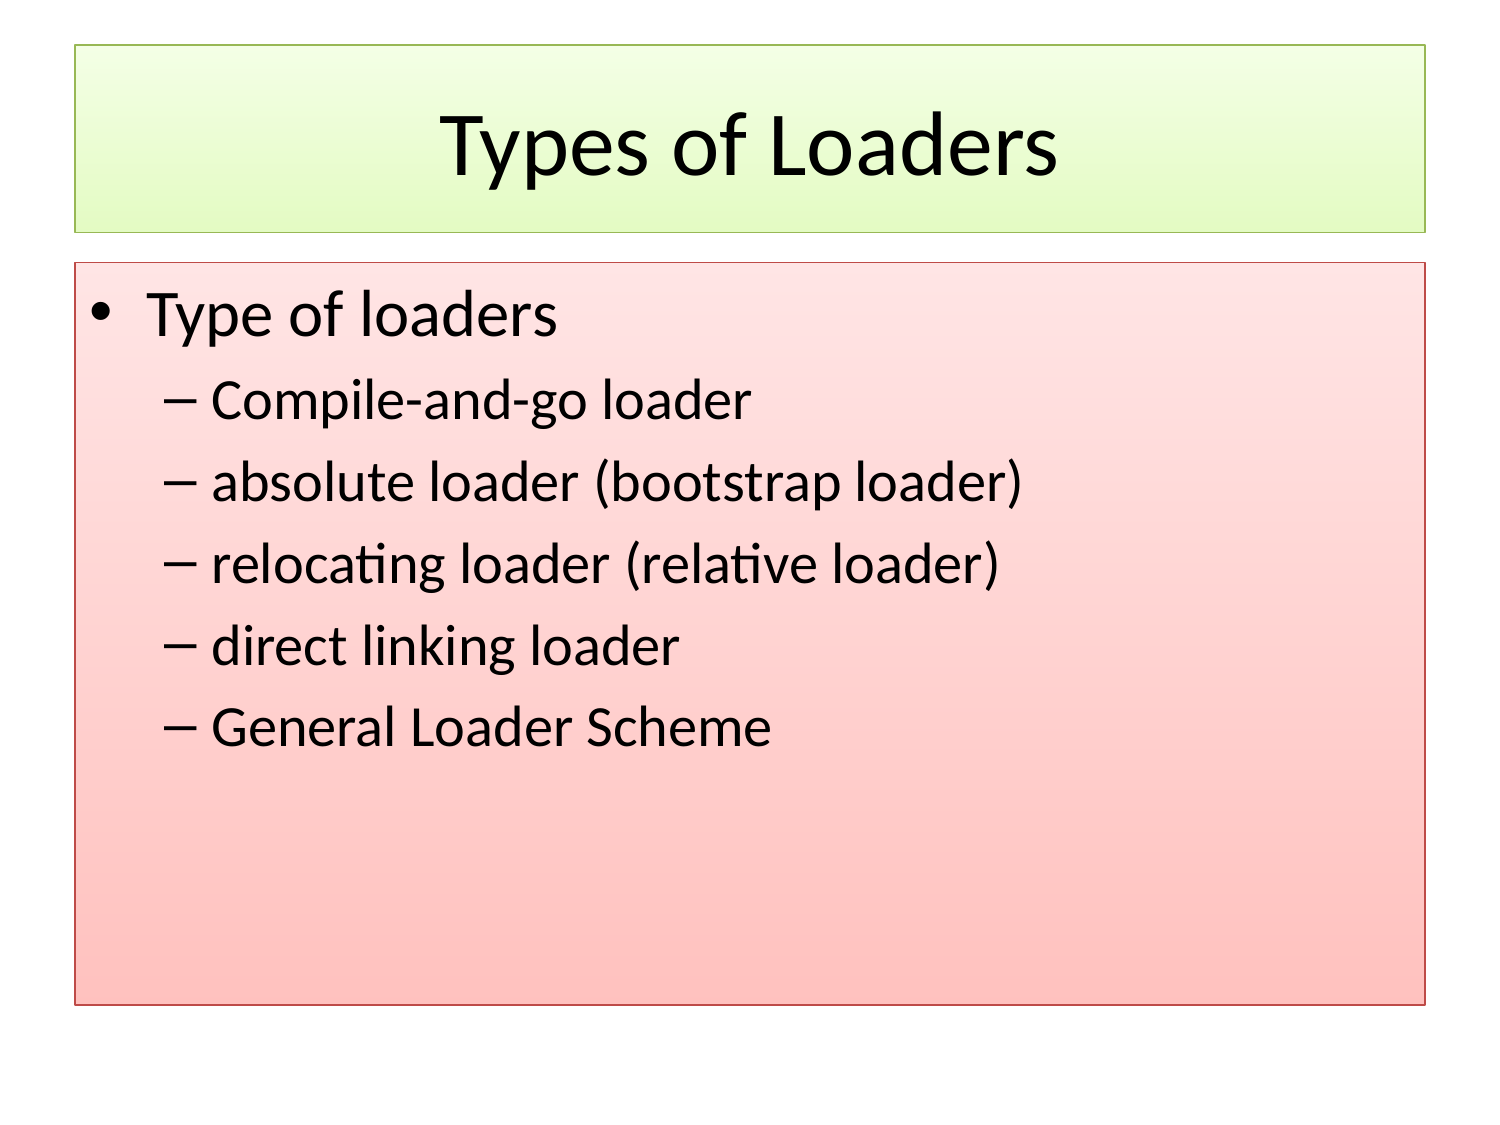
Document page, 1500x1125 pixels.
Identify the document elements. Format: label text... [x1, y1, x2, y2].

text_box Types of Loaders [75, 45, 1425, 233]
text_box Type of loaders Compile-and-go loader absolute loader (bootstrap loader) relocating loader (relative loader) direct linking loader General Loader Scheme [75, 262, 1425, 1005]
